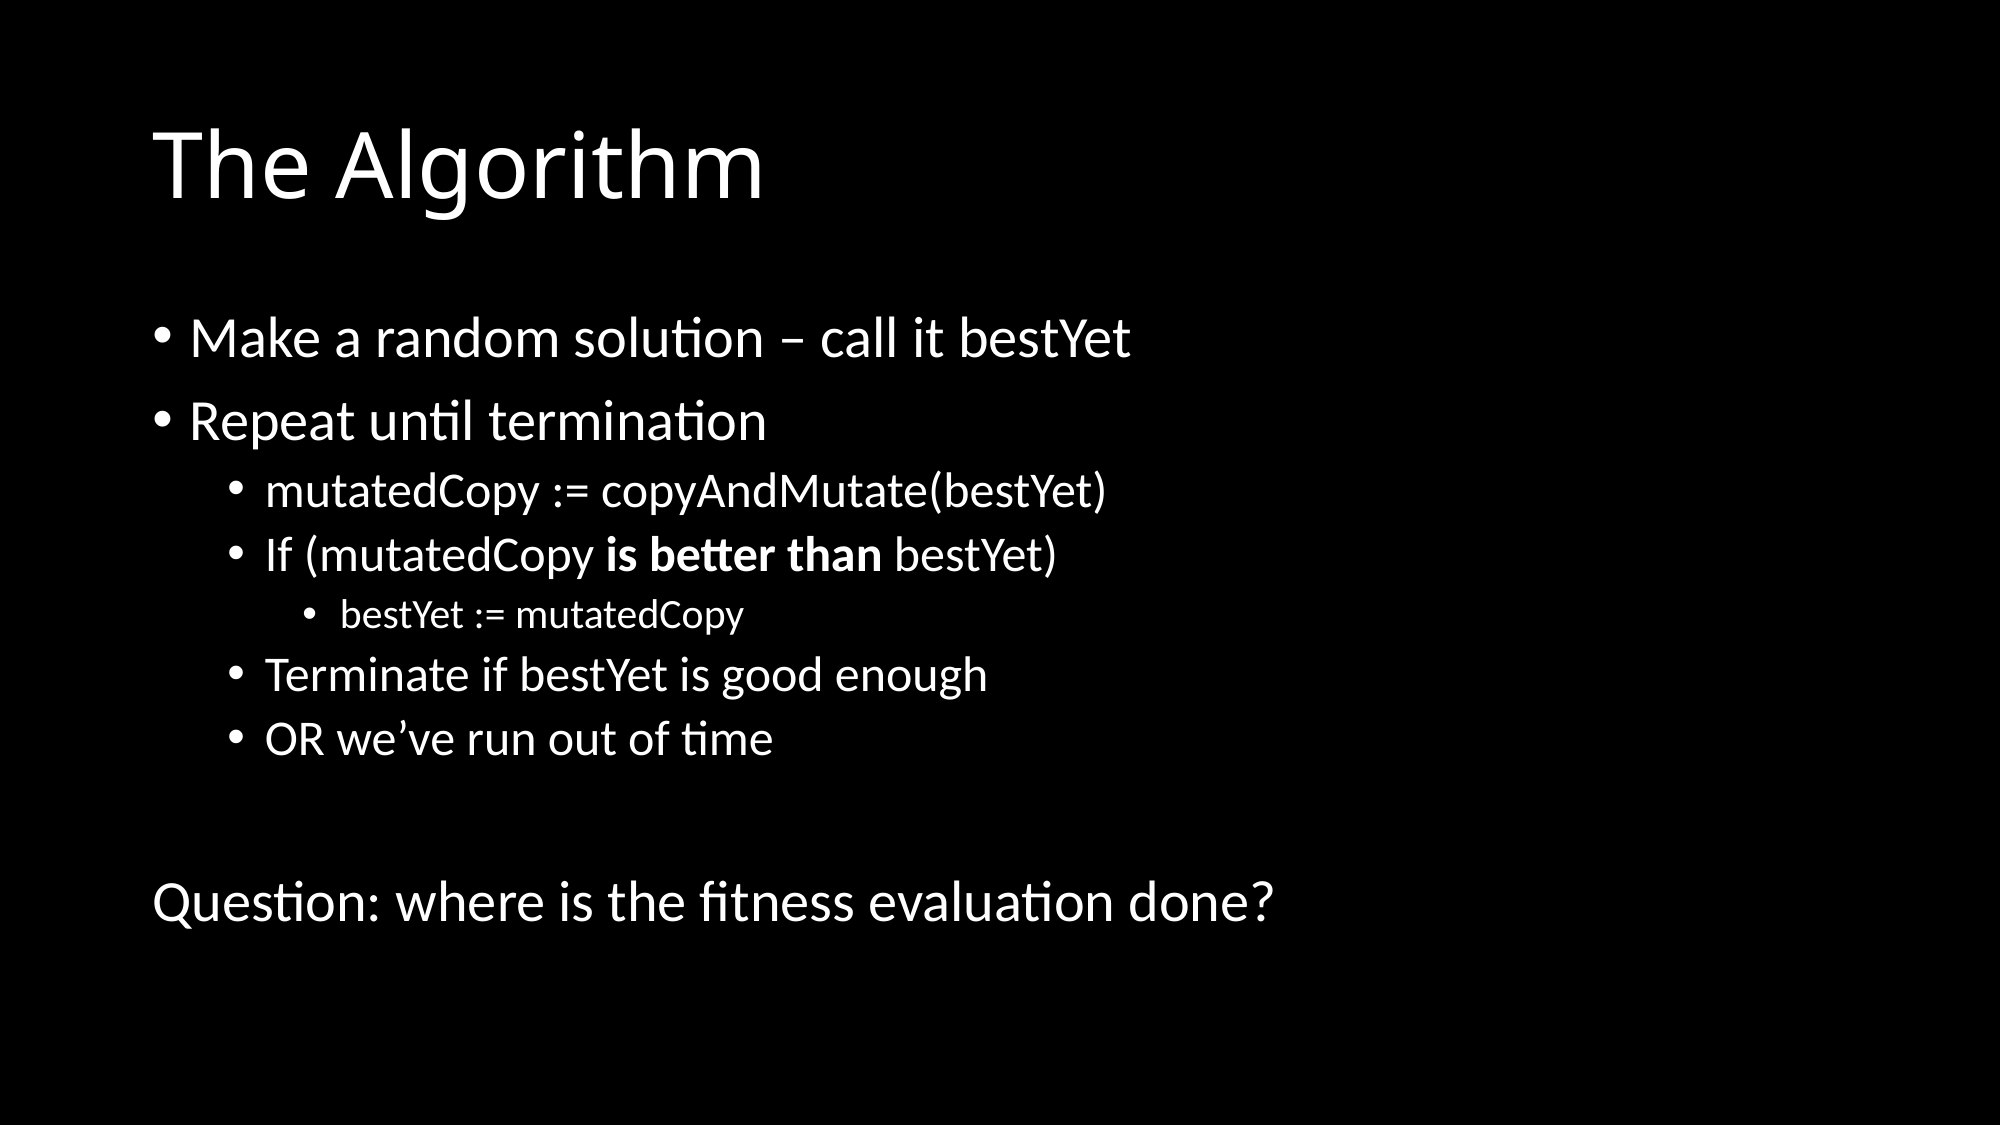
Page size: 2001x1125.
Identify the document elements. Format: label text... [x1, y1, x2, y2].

list Make a random solution – call it bestYet Repeat until termination mutatedCopy := copyAndMutate(bestYet) If (mutatedCopy is better than bestYet) bestYet := mutatedCopy Terminate if bestYet is good enough OR we’ve run out of time Question: where is the fitness evaluation done? [137, 299, 1863, 1014]
title The Algorithm [137, 59, 1863, 278]
